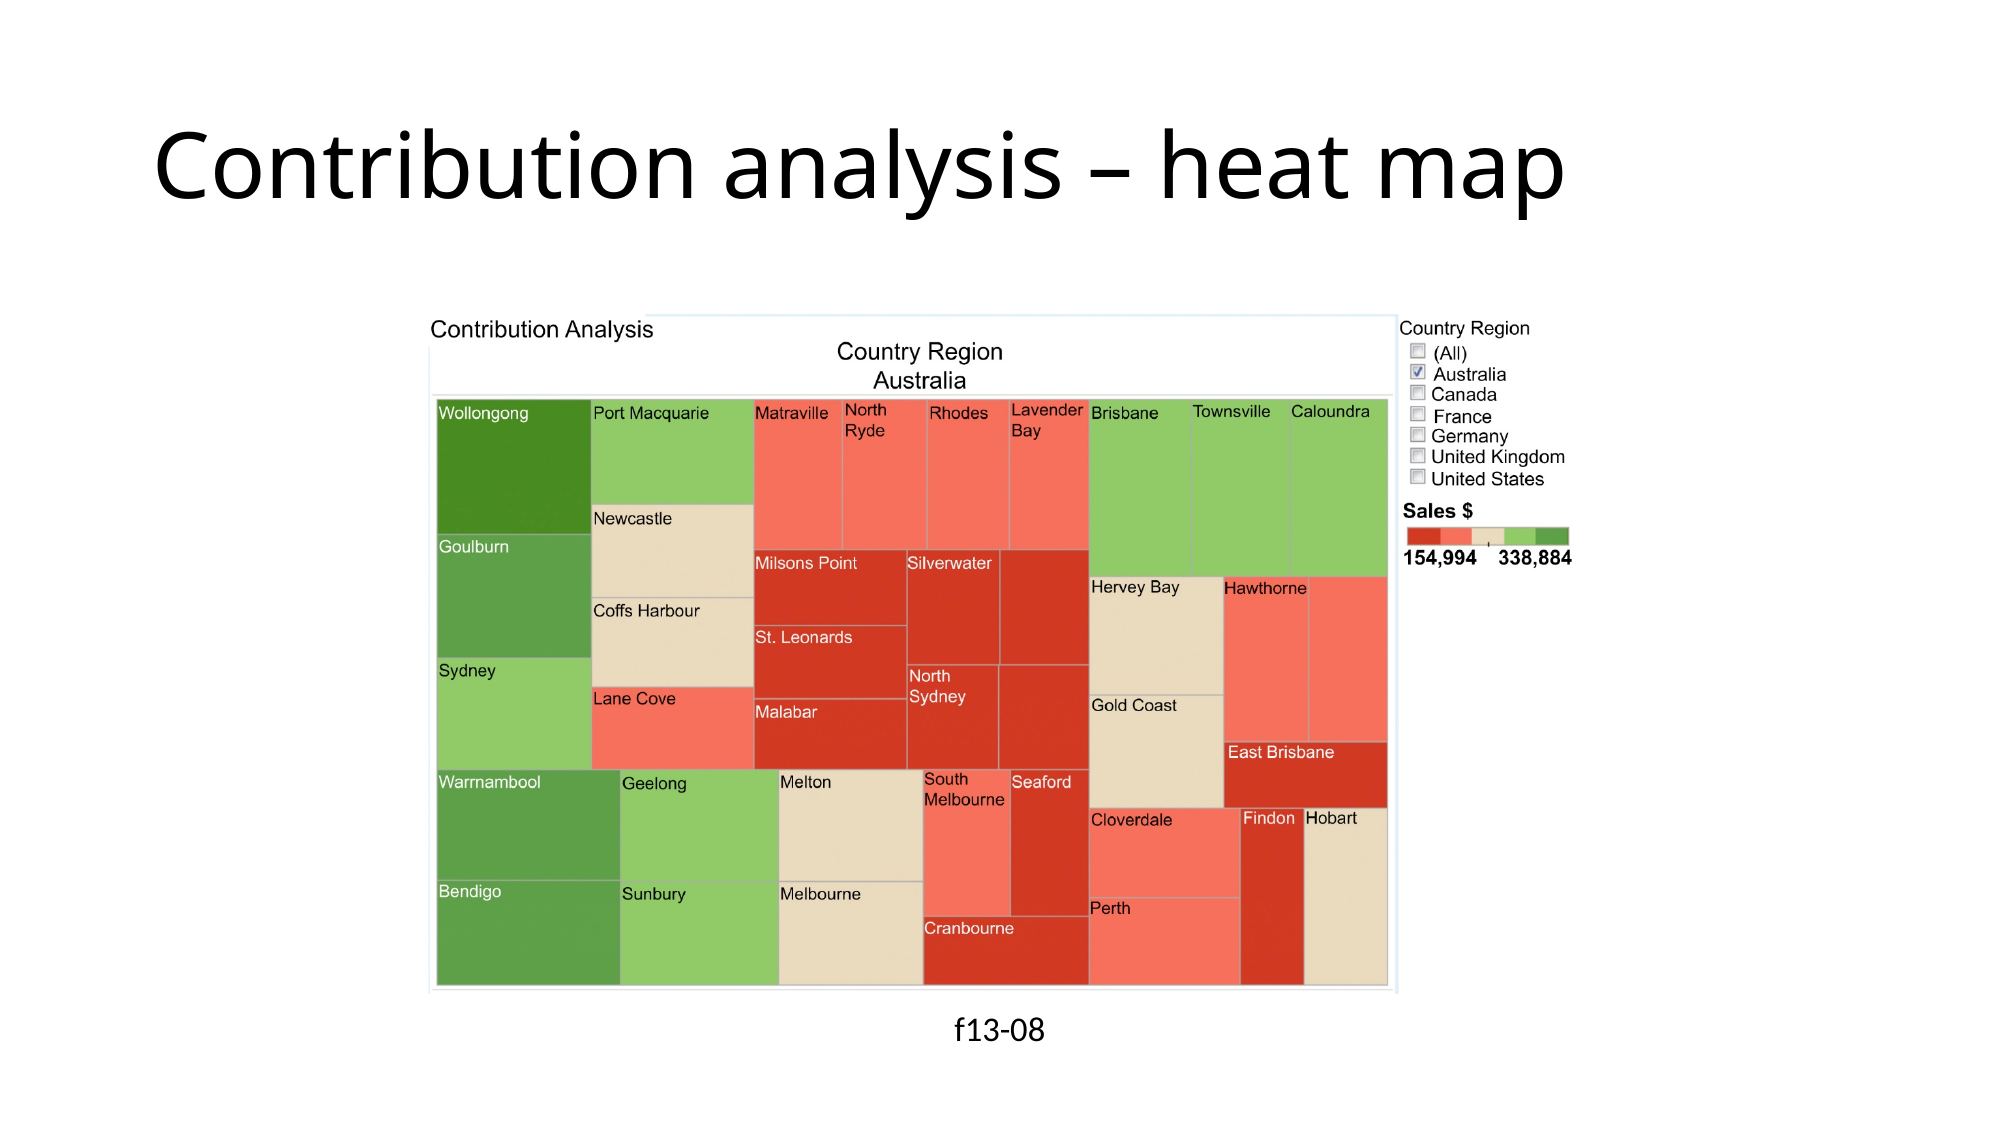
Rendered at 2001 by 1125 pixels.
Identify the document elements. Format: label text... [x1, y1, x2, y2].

title Contribution analysis – heat map [137, 59, 1863, 278]
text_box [428, 314, 1572, 1057]
